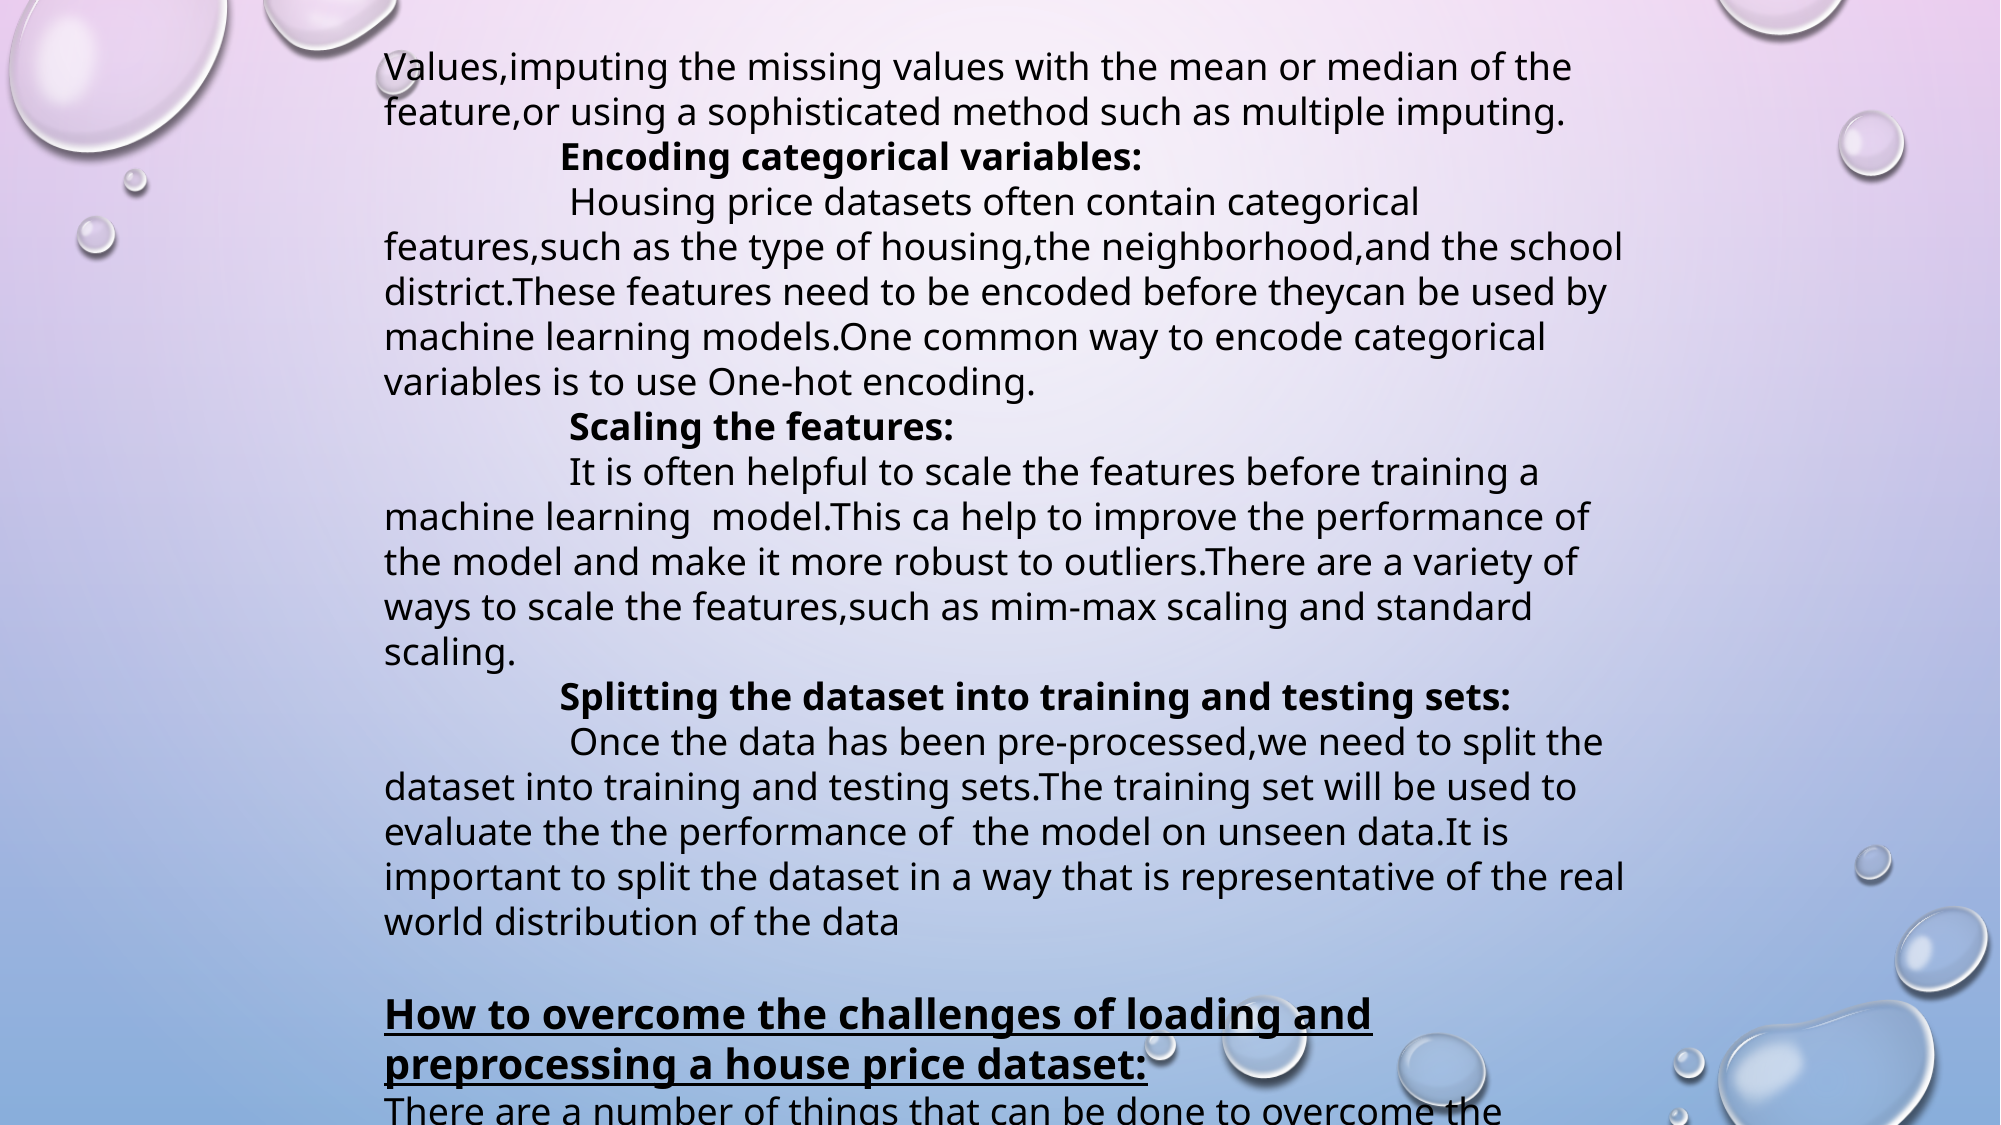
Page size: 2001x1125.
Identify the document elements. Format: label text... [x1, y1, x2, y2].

picture [0, 0, 2000, 1125]
text_box Values,imputing the missing values with the mean or median of the feature,or using a sophisticated method such as multiple imputing. Encoding categorical variables: Housing price datasets often contain categorical features,such as the type of housing,the neighborhood,and the school district.These features need to be encoded before theycan be used by machine learning models.One common way to encode categorical variables is to use One-hot encoding. Scaling the features: It is often helpful to scale the features before training a machine learning model.This ca help to improve the performance of the model and make it more robust to outliers.There are a variety of ways to scale the features,such as mim-max scaling and standard scaling. Splitting the dataset into training and testing sets: Once the data has been pre-processed,we need to split the dataset into training and testing sets.The training set will be used to evaluate the the performance of the model on unseen data.It is important to split the dataset in a way that is representative of the real world distribution of the data How to overcome the challenges of loading and preprocessing a house price dataset: There are a number of things that can be done to overcome the challenges of loading and preprocessing a house price dataset.includind [369, 35, 1648, 1125]
